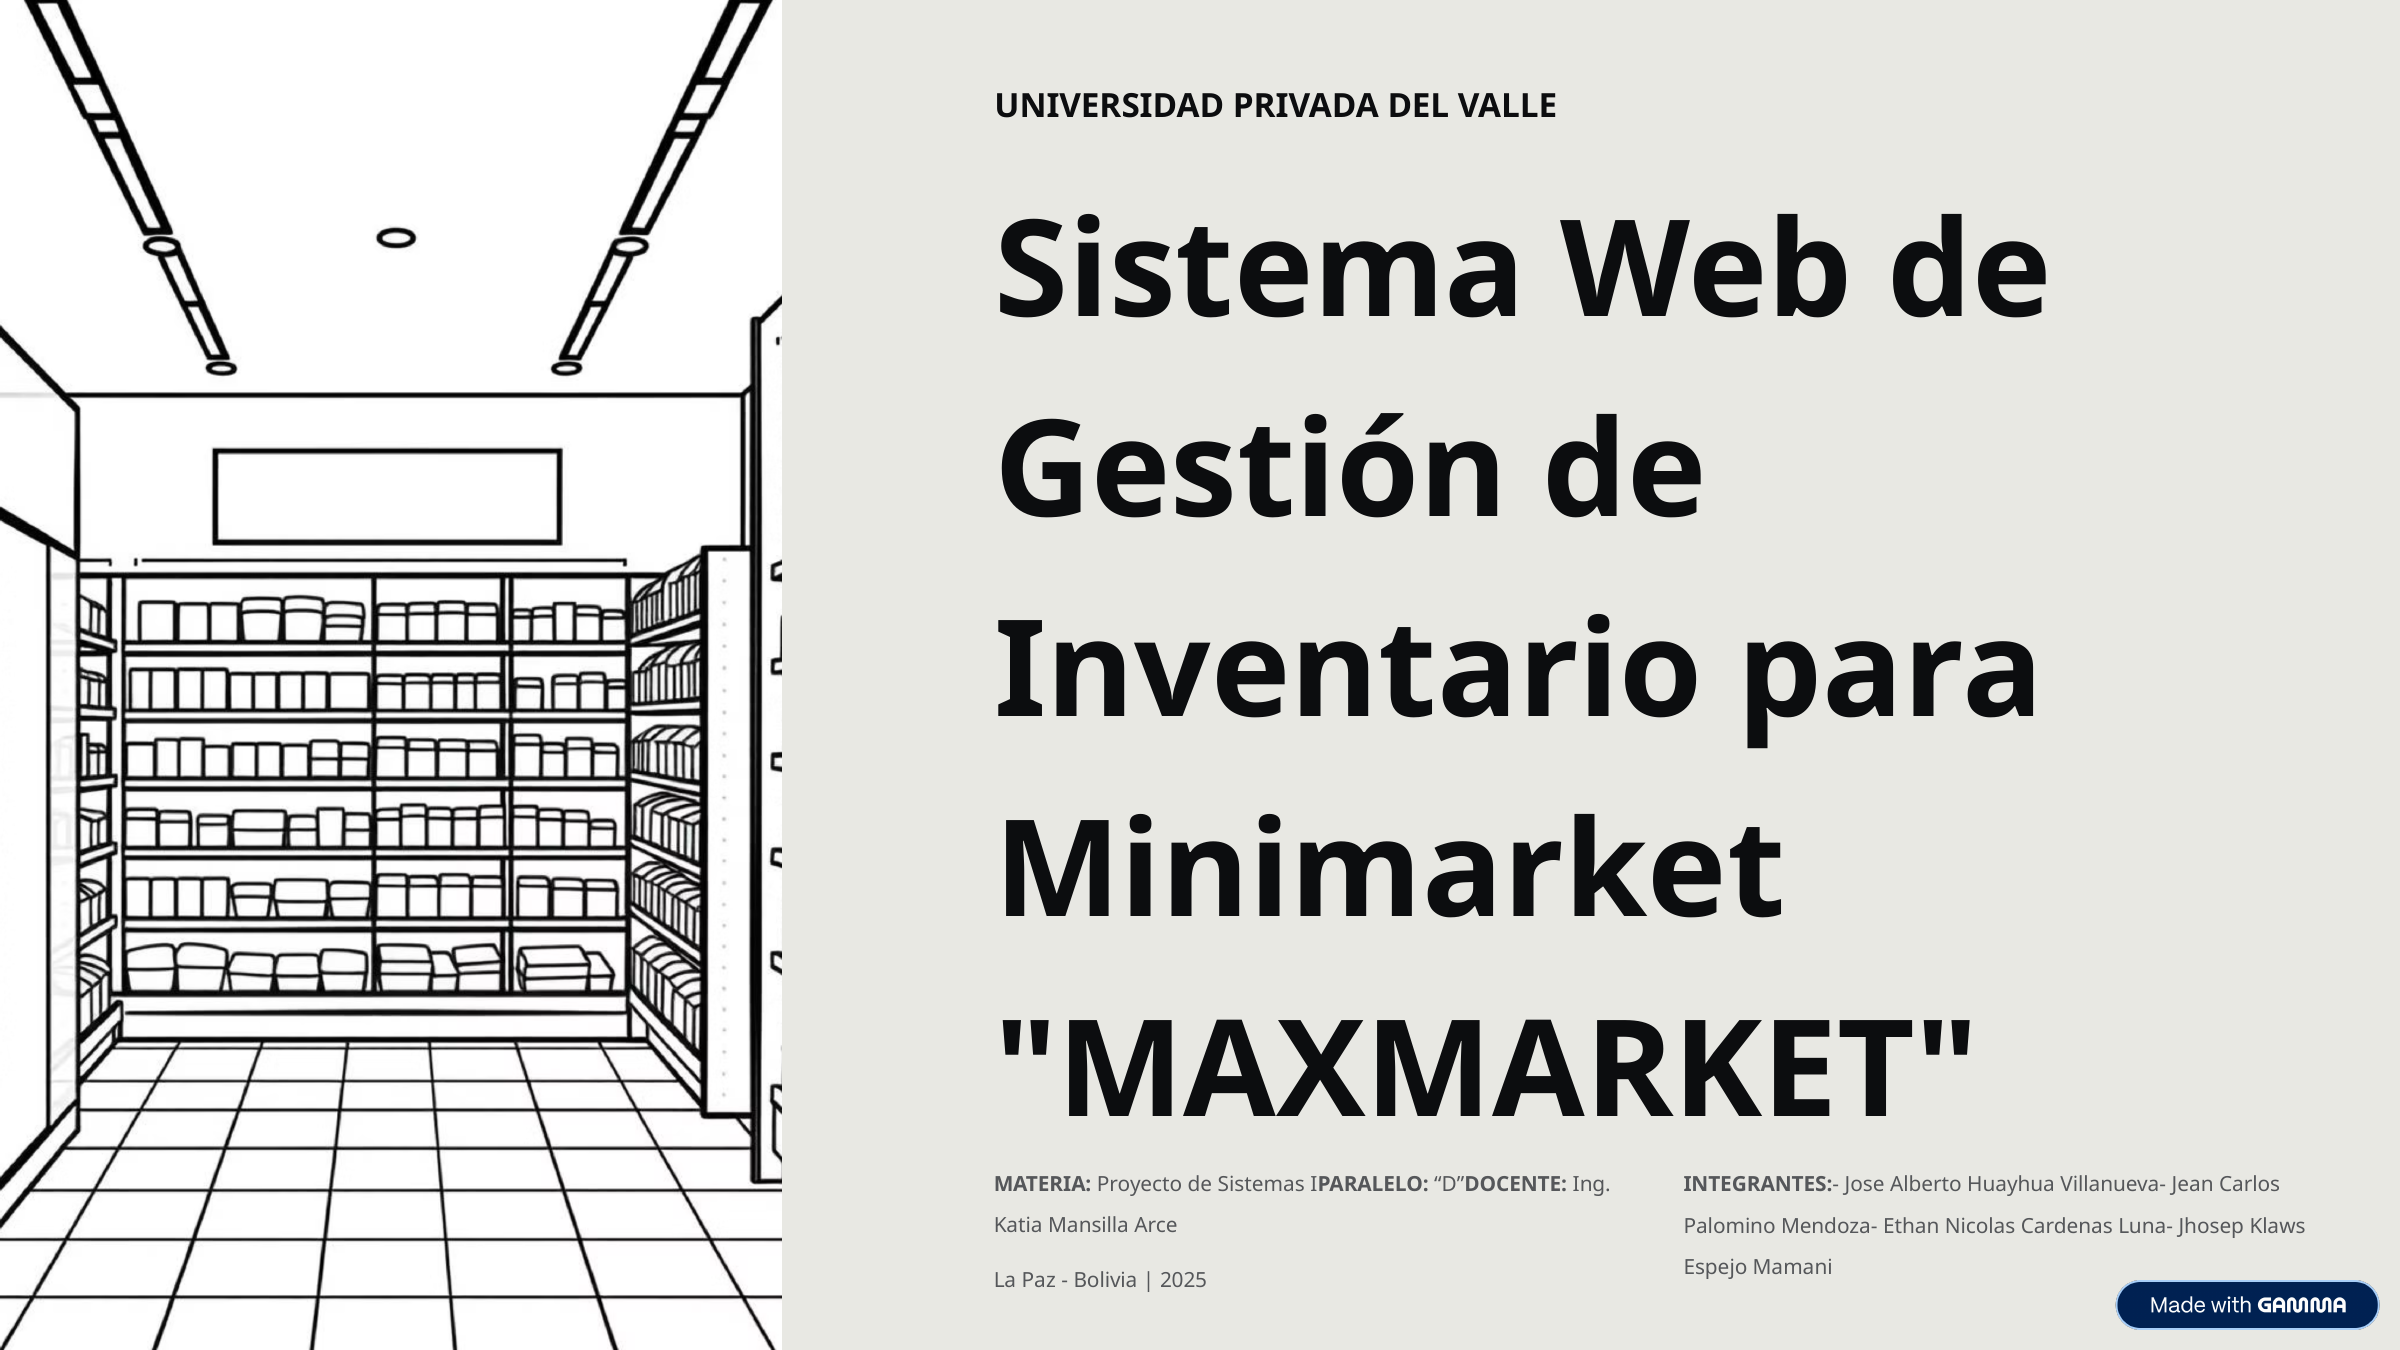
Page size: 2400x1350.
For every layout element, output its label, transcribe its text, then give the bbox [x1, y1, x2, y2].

picture [0, 0, 782, 1350]
text_box INTEGRANTES:- Jose Alberto Huayhua Villanueva- Jean Carlos Palomino Mendoza- Ethan Nicolas Cardenas Luna- Jhosep Klaws Espejo Mamani [1683, 1154, 2307, 1328]
text_box La Paz - Bolivia | 2025 [993, 1250, 2305, 1286]
text_box MATERIA: Proyecto de Sistemas IPARALELO: “D”DOCENTE: Ing. Katia Mansilla Arce [993, 1154, 1617, 1250]
text_box UNIVERSIDAD PRIVADA DEL VALLE [994, 74, 1633, 117]
picture [2106, 1271, 2389, 1339]
text_box Sistema Web de Gestión de Inventario para Minimarket "MAXMARKET" [994, 143, 2306, 1155]
